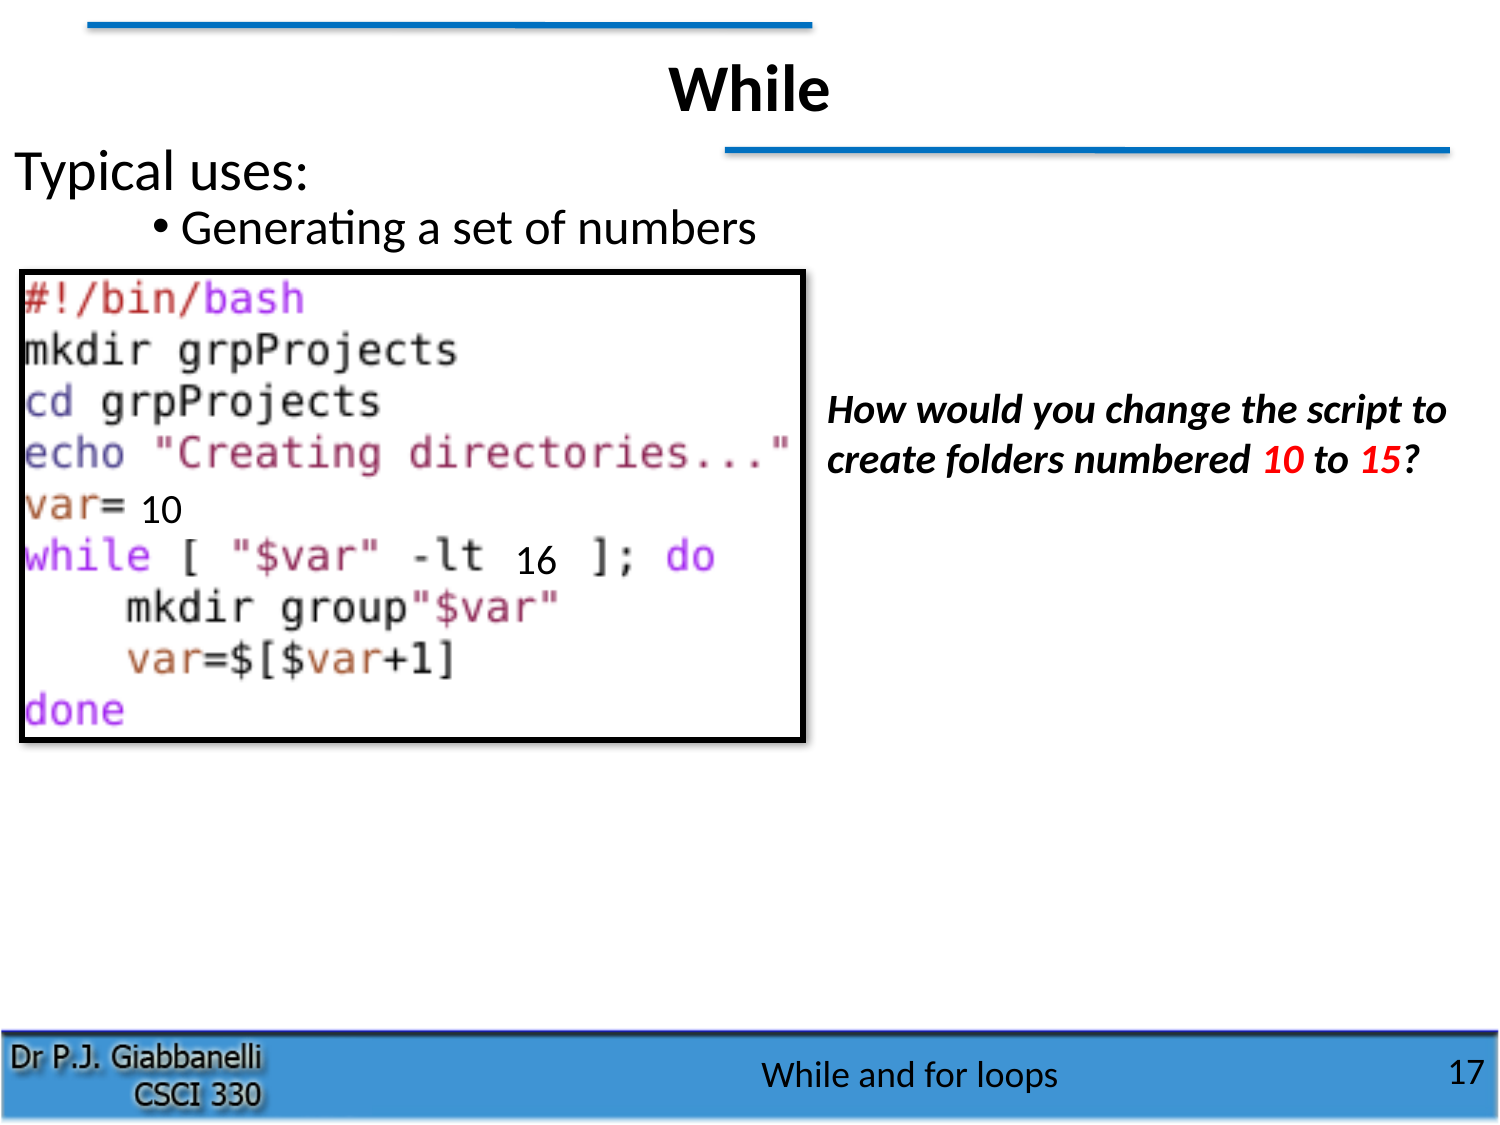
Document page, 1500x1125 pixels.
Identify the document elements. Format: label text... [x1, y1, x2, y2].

text_box Typical uses: [0, 125, 1500, 210]
picture [24, 274, 801, 737]
text_box Generating a set of numbers [137, 187, 1500, 263]
text_box While [0, 37, 1500, 125]
text_box How would you change the script to create folders numbered 10 to 15? [812, 374, 1500, 490]
picture [0, 1026, 1500, 1125]
